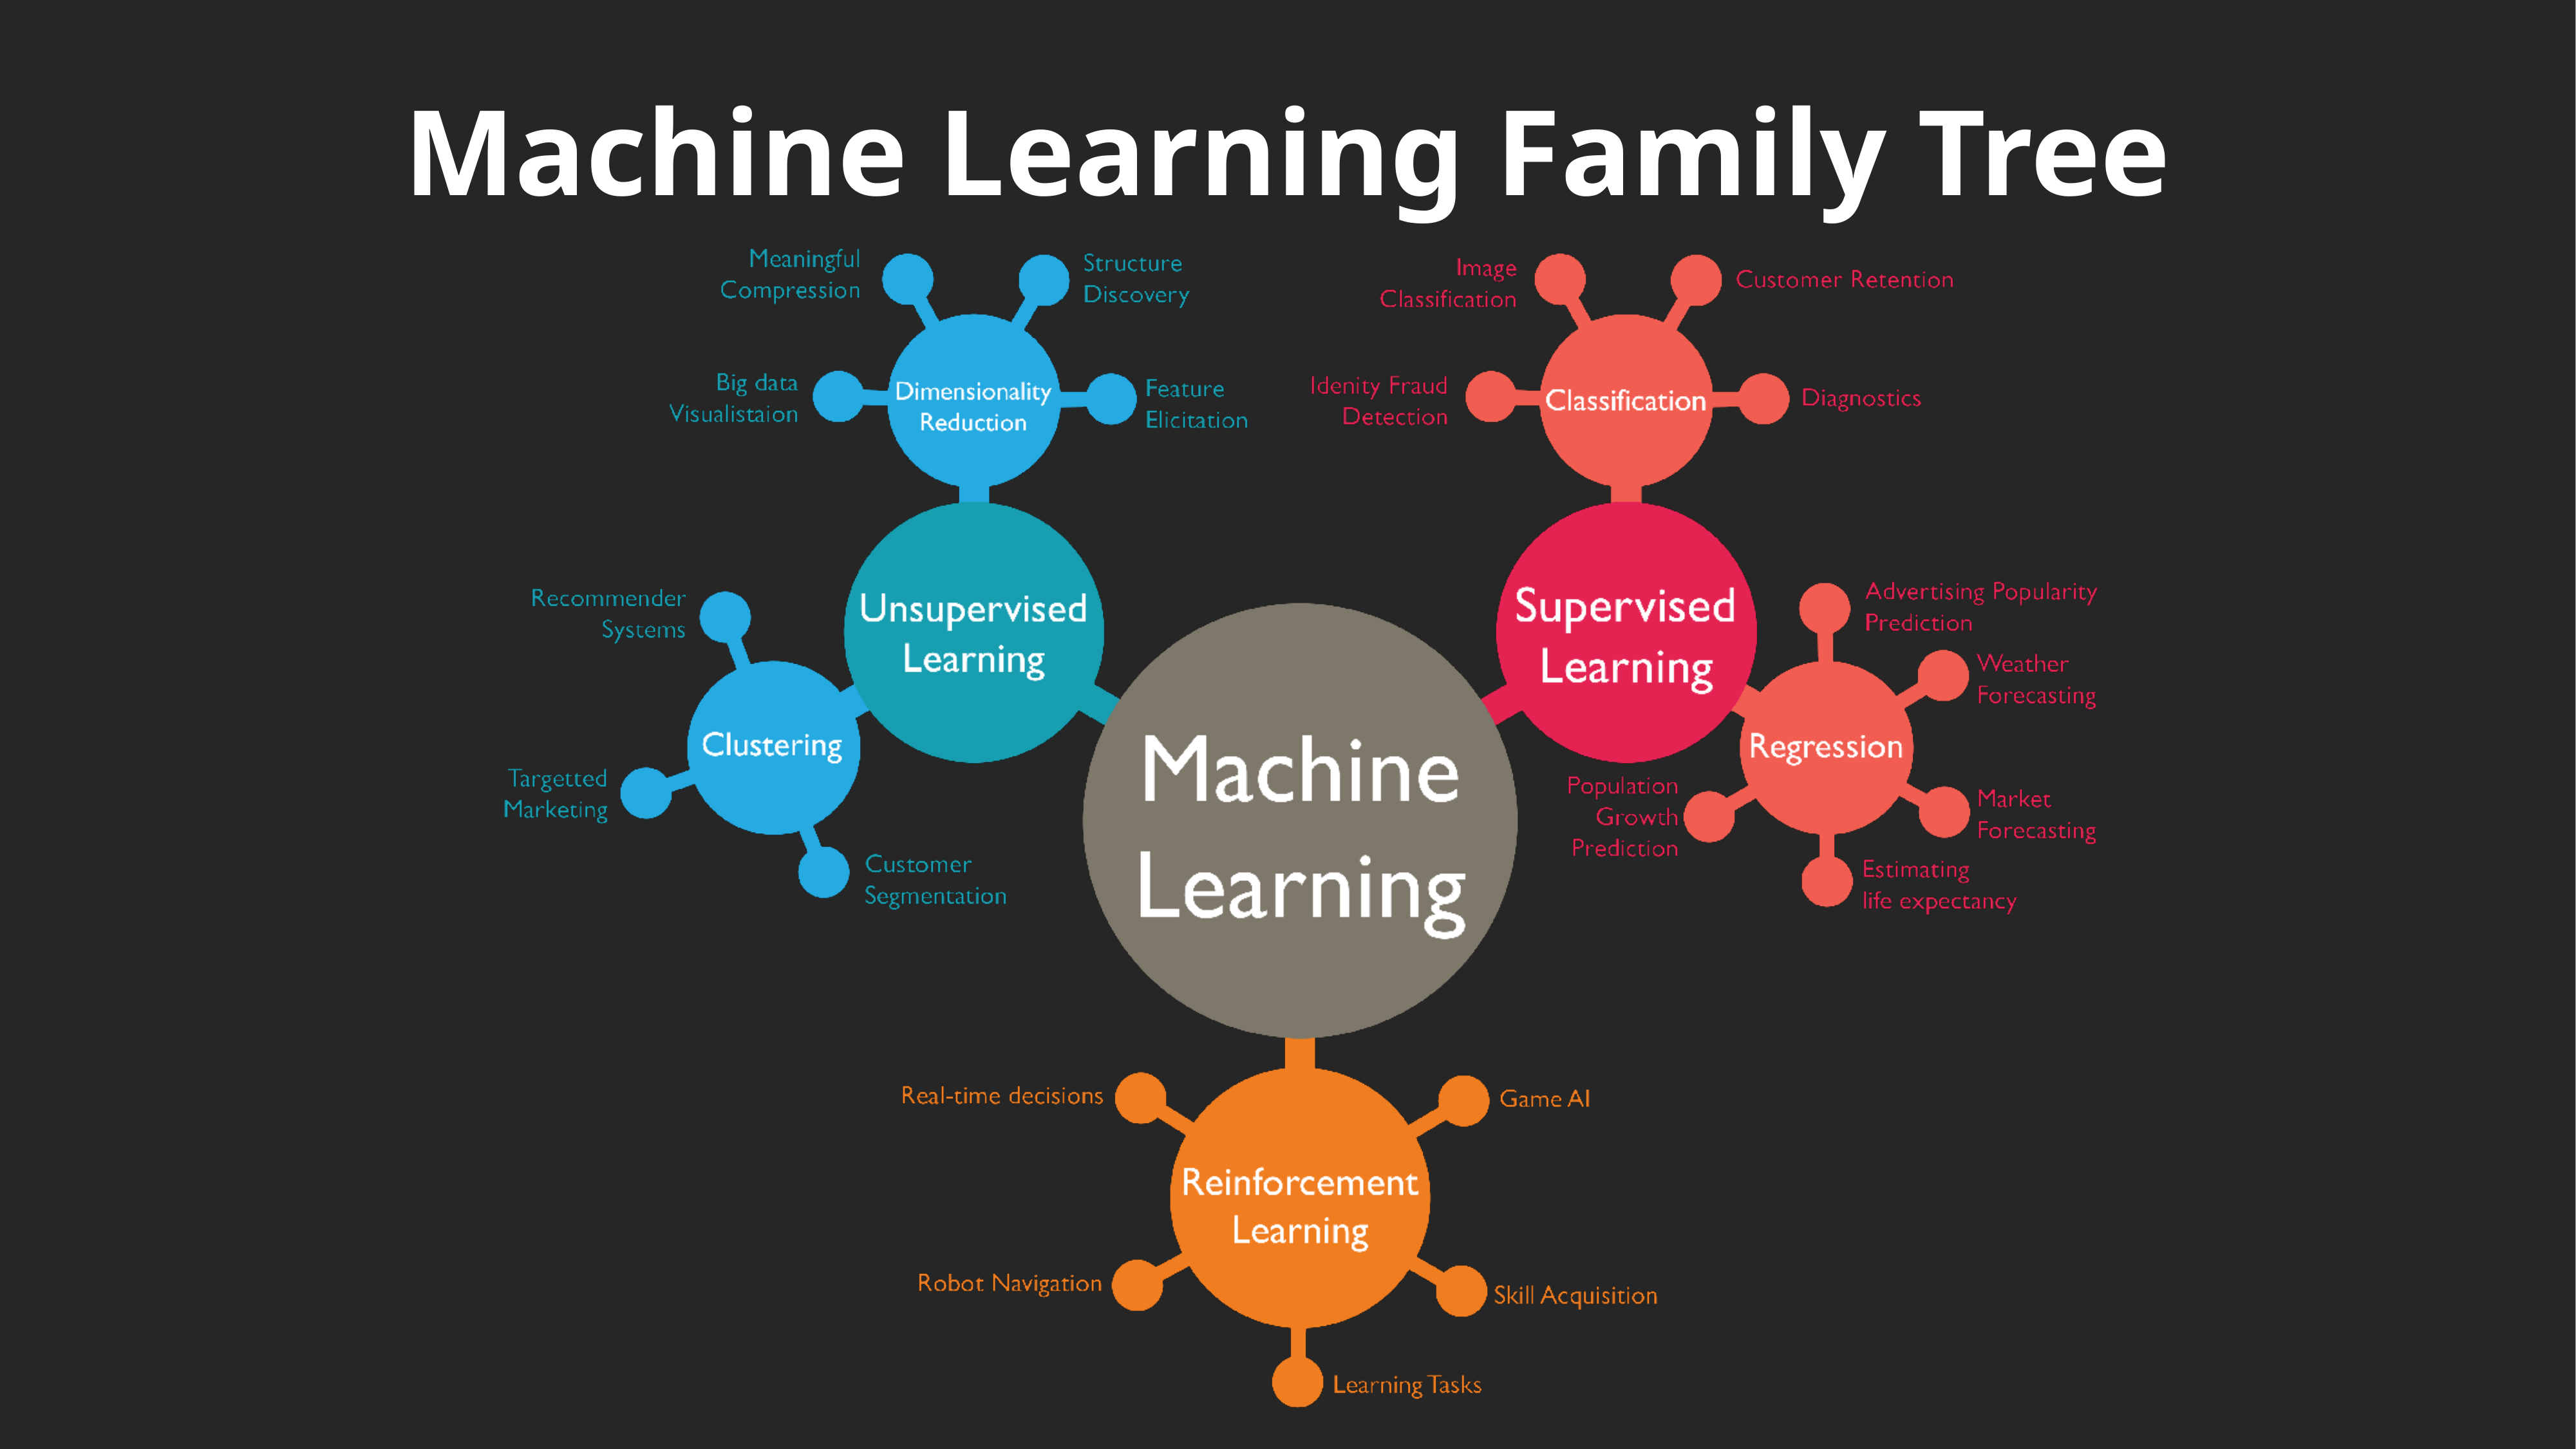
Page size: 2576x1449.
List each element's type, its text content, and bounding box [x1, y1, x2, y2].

picture [482, 238, 2121, 1411]
title Machine Learning Family Tree [129, 72, 2447, 314]
